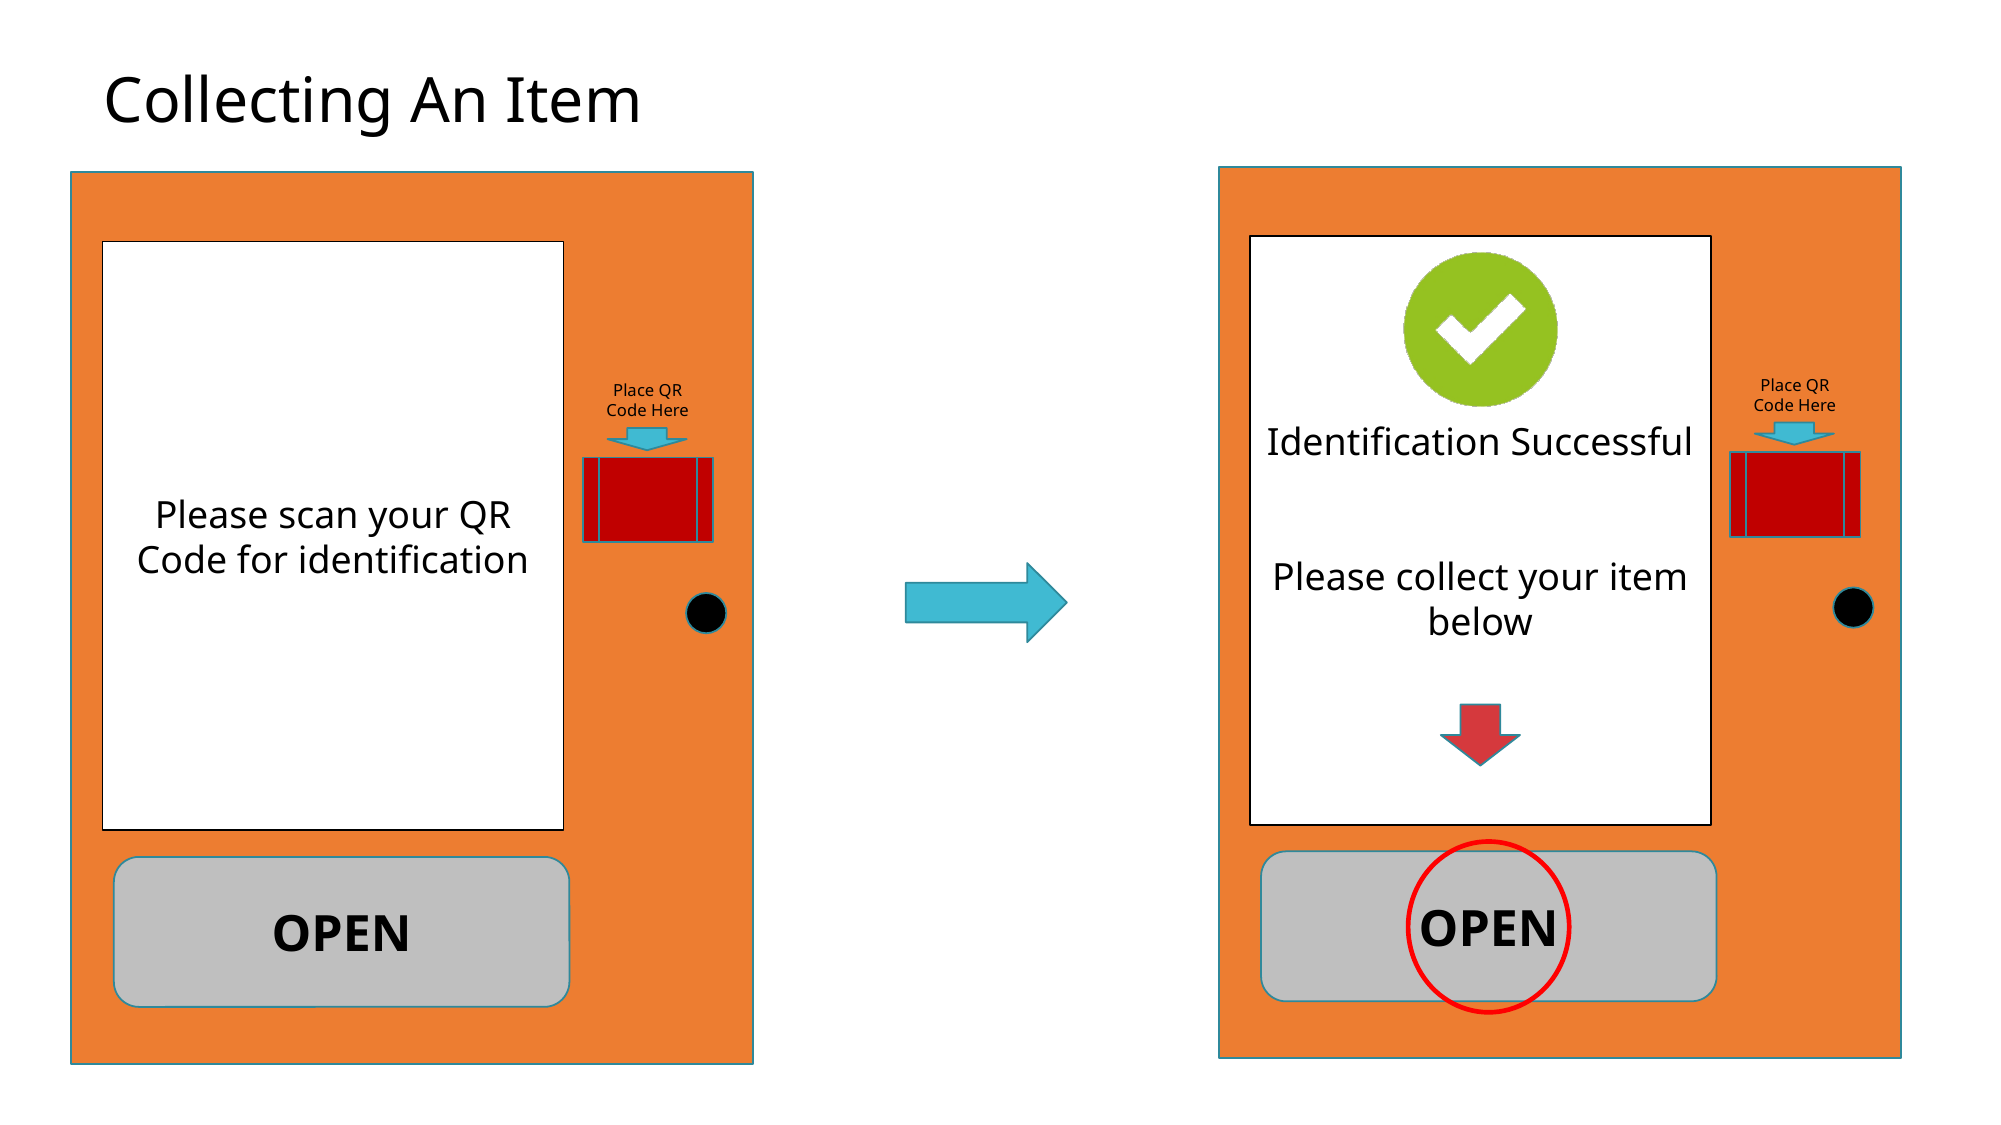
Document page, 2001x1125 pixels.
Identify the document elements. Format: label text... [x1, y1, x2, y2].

text_box Identification Successful Please collect your item below [1249, 235, 1712, 826]
text_box OPEN [1260, 850, 1449, 1003]
text_box Place QR Code Here [1736, 367, 1854, 423]
text_box Place QR Code Here [589, 372, 707, 428]
text_box [582, 457, 714, 543]
text_box [1407, 840, 1571, 1014]
text_box [904, 562, 1068, 644]
text_box [1729, 451, 1861, 538]
text_box Please scan your QR Code for identification [102, 241, 564, 831]
picture [1255, 230, 1706, 428]
text_box [1753, 421, 1835, 446]
text_box OPEN [112, 856, 571, 1008]
text_box [70, 171, 754, 1065]
text_box [685, 592, 728, 635]
text_box [1218, 166, 1902, 1059]
text_box Collecting An Item [88, 52, 753, 143]
text_box [606, 427, 688, 452]
text_box [1439, 703, 1521, 767]
text_box OPEN [1528, 850, 1718, 1003]
text_box [1832, 586, 1875, 629]
